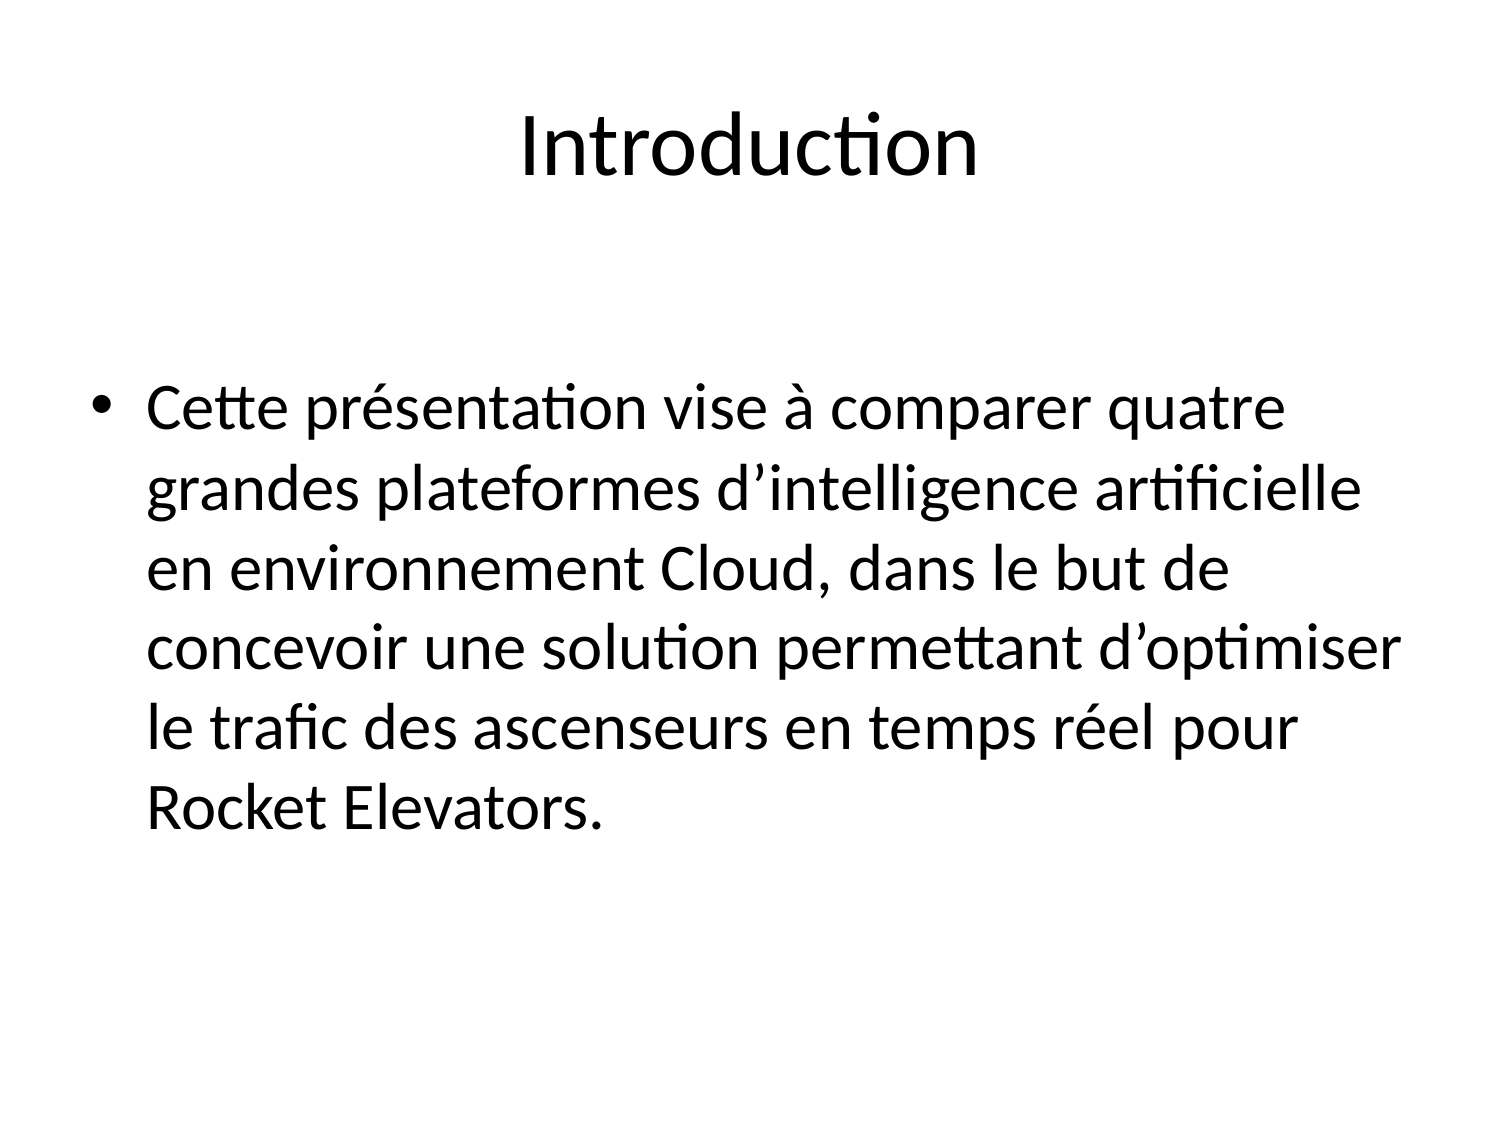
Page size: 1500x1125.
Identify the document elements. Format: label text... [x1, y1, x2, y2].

title Introduction [75, 45, 1425, 233]
list Cette présentation vise à comparer quatre grandes plateformes d’intelligence artificielle en environnement Cloud, dans le but de concevoir une solution permettant d’optimiser le trafic des ascenseurs en temps réel pour Rocket Elevators. [75, 262, 1425, 1005]
